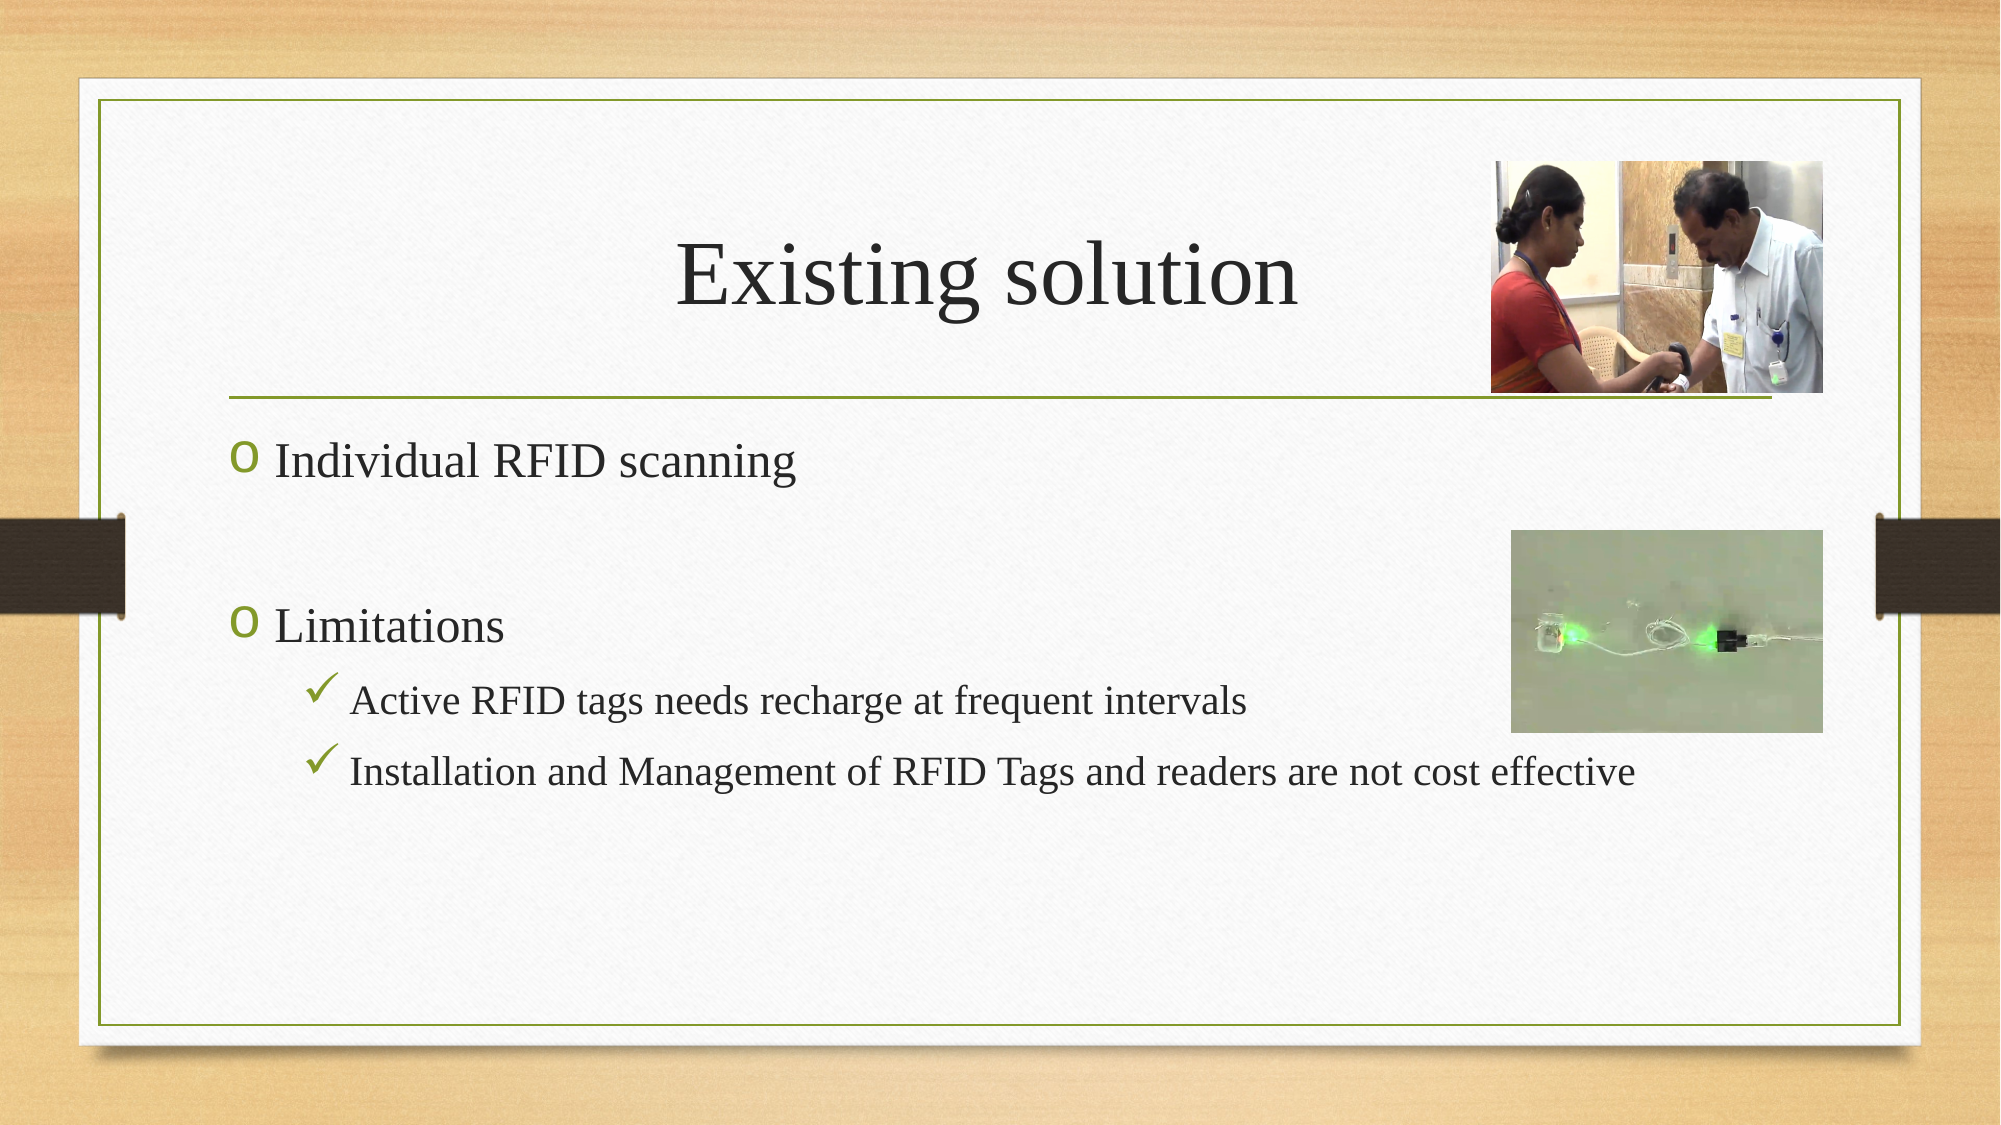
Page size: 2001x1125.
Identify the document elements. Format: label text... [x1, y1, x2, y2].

title Existing solution [212, 161, 1491, 375]
picture [0, 0, 2001, 1125]
list Individual RFID scanning Limitations Active RFID tags needs recharge at frequent intervals Installation and Management of RFID Tags and readers are not cost effective [212, 419, 1788, 964]
